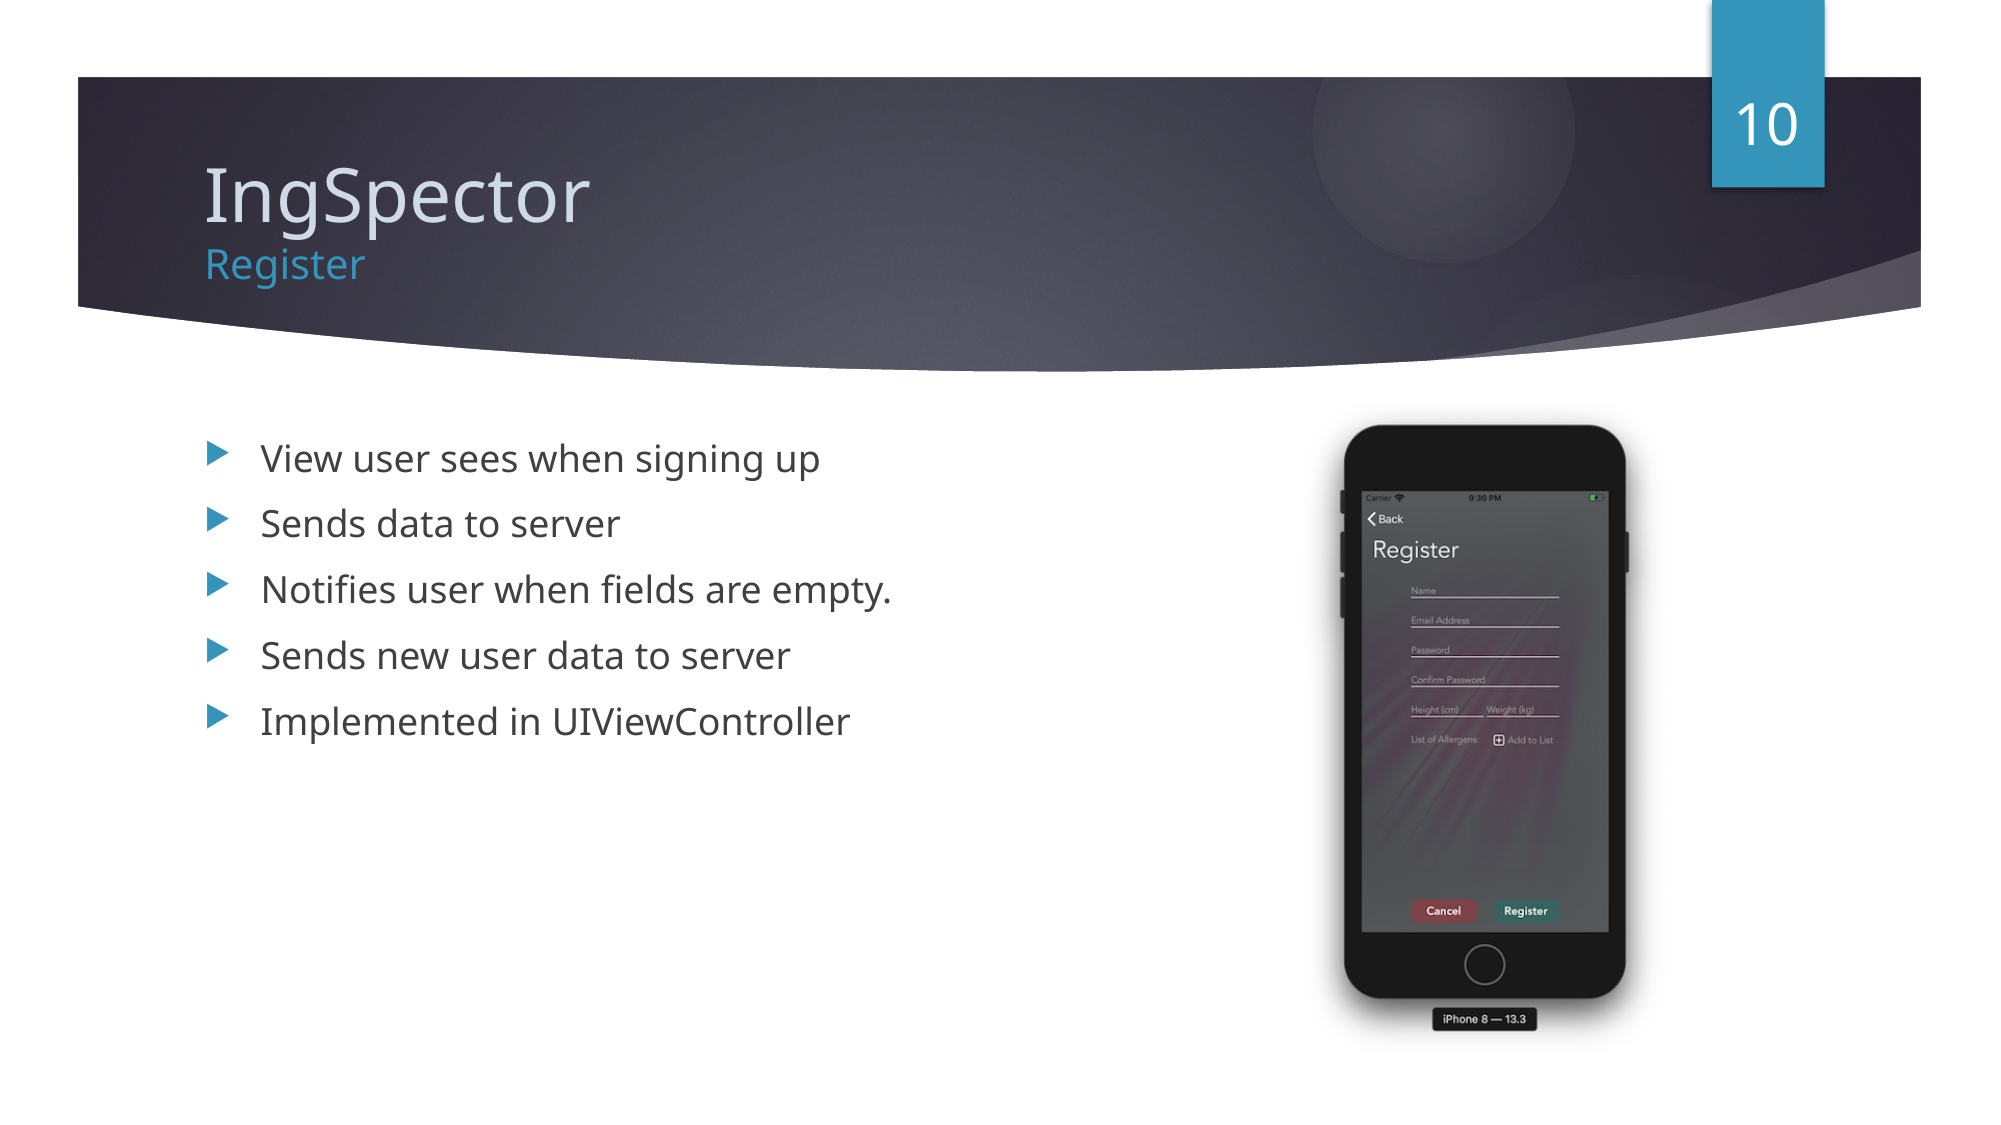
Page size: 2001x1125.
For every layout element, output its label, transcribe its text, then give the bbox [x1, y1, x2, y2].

title IngSpector Register [189, 159, 1627, 276]
picture [1290, 393, 1679, 1061]
list View user sees when signing up Sends data to server Notifies user when fields are empty. Sends new user data to server Implemented in UIViewController [189, 427, 1285, 988]
slide_number 10 [1698, 48, 1836, 175]
